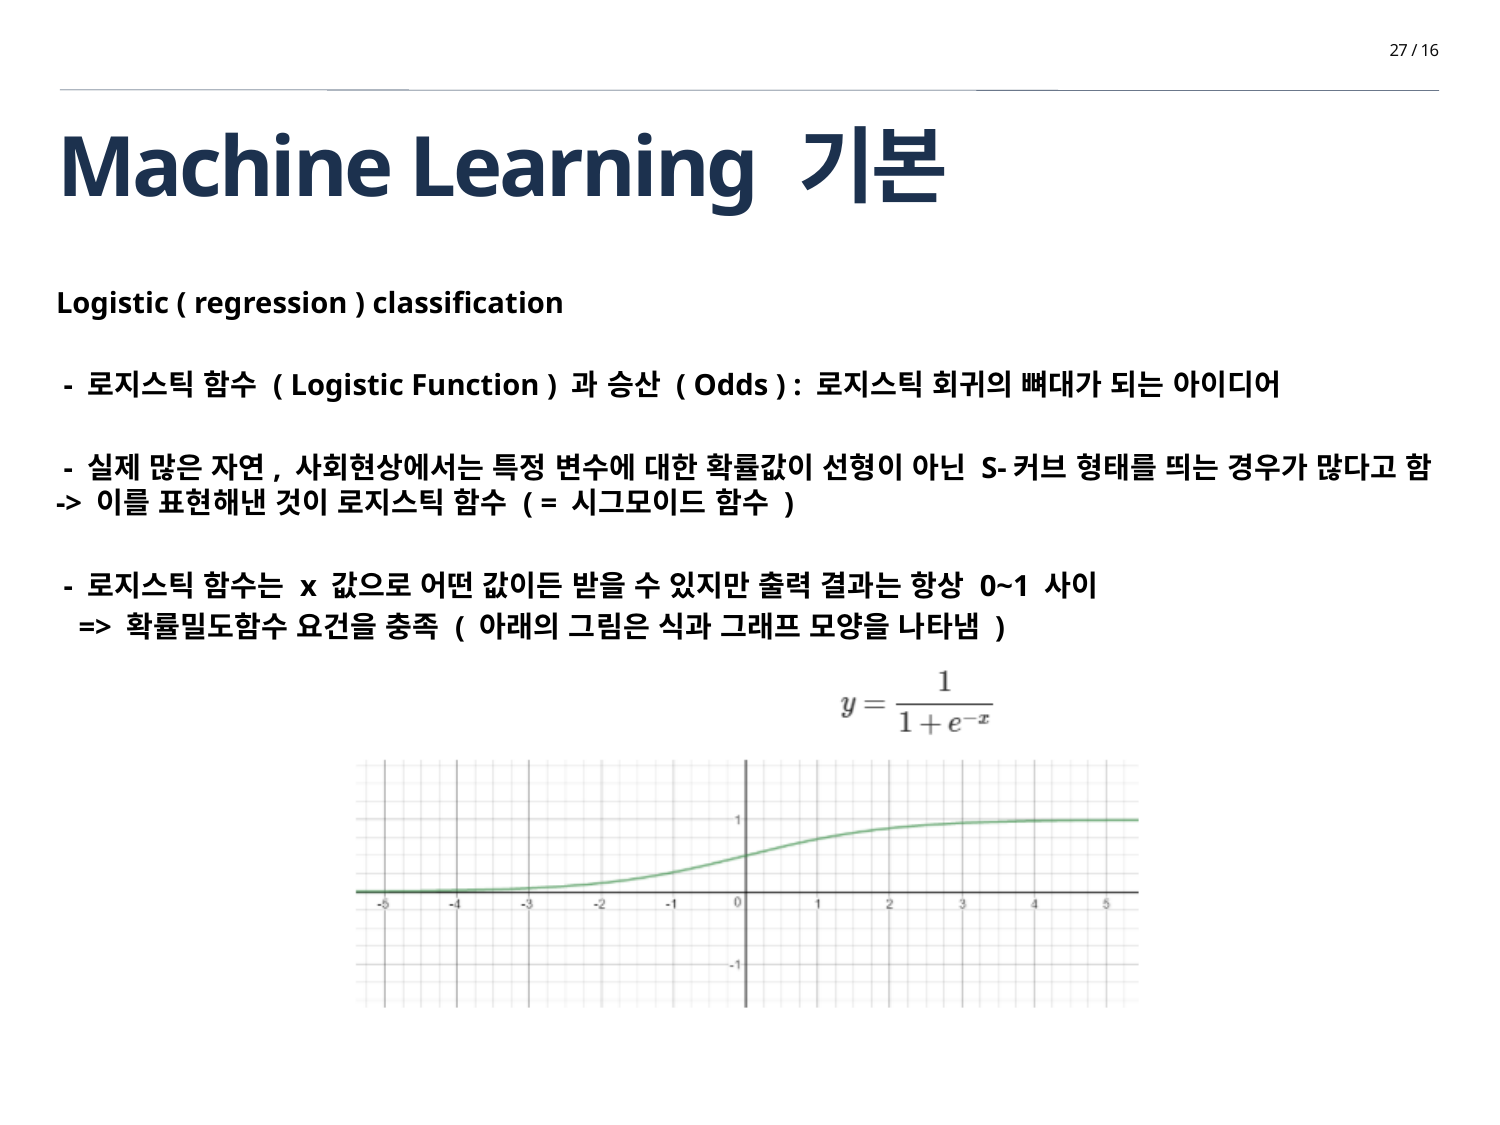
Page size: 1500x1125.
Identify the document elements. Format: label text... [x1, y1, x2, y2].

text_box Logistic ( regression ) classification - 로지스틱 함수 ( Logistic Function ) 과 승산 ( Odds ) : 로지스틱 회귀의 뼈대가 되는 아이디어 - 실제 많은 자연, 사회현상에서는 특정 변수에 대한 확률값이 선형이 아닌 S-커브 형태를 띄는 경우가 많다고 함 -> 이를 표현해낸 것이 로지스틱 함수 ( = 시그모이드 함수 ) - 로지스틱 함수는 x 값으로 어떤 값이든 받을 수 있지만 출력 결과는 항상 0~1 사이 => 확률밀도함수 요건을 충족 ( 아래의 그림은 식과 그래프 모양을 나타냄 ) [41, 276, 1454, 1125]
title Machine Learning 기본 [42, 114, 1191, 211]
text_box 27 / 16 [1193, 32, 1455, 70]
picture [350, 663, 1153, 1033]
